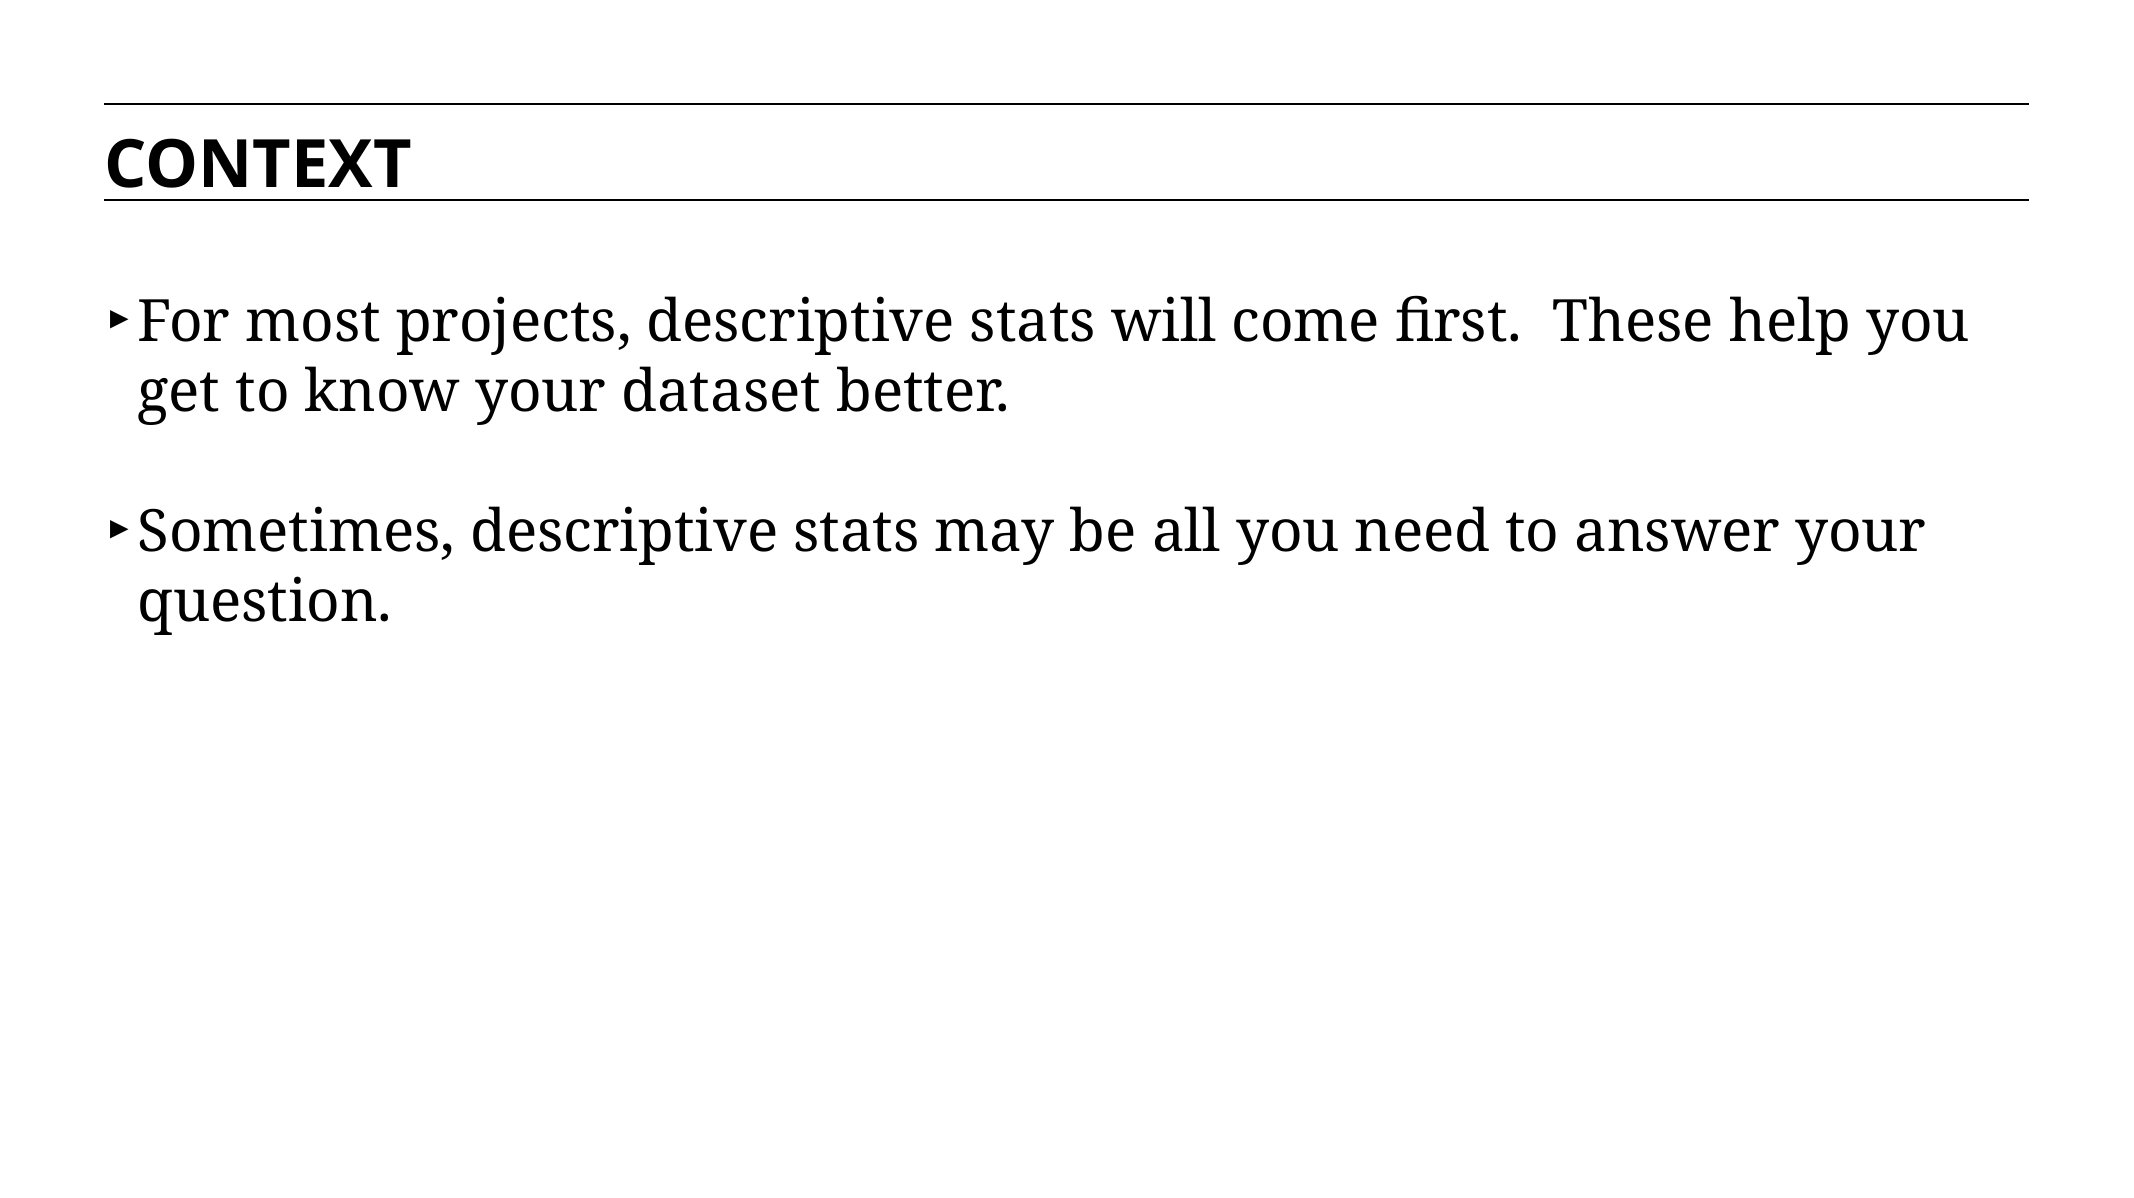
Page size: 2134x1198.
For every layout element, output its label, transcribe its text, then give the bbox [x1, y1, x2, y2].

list For most projects, descriptive stats will come first. These help you get to know your dataset better. Sometimes, descriptive stats may be all you need to answer your question. [104, 213, 2030, 839]
text_box CONTEXT [104, 120, 2030, 192]
